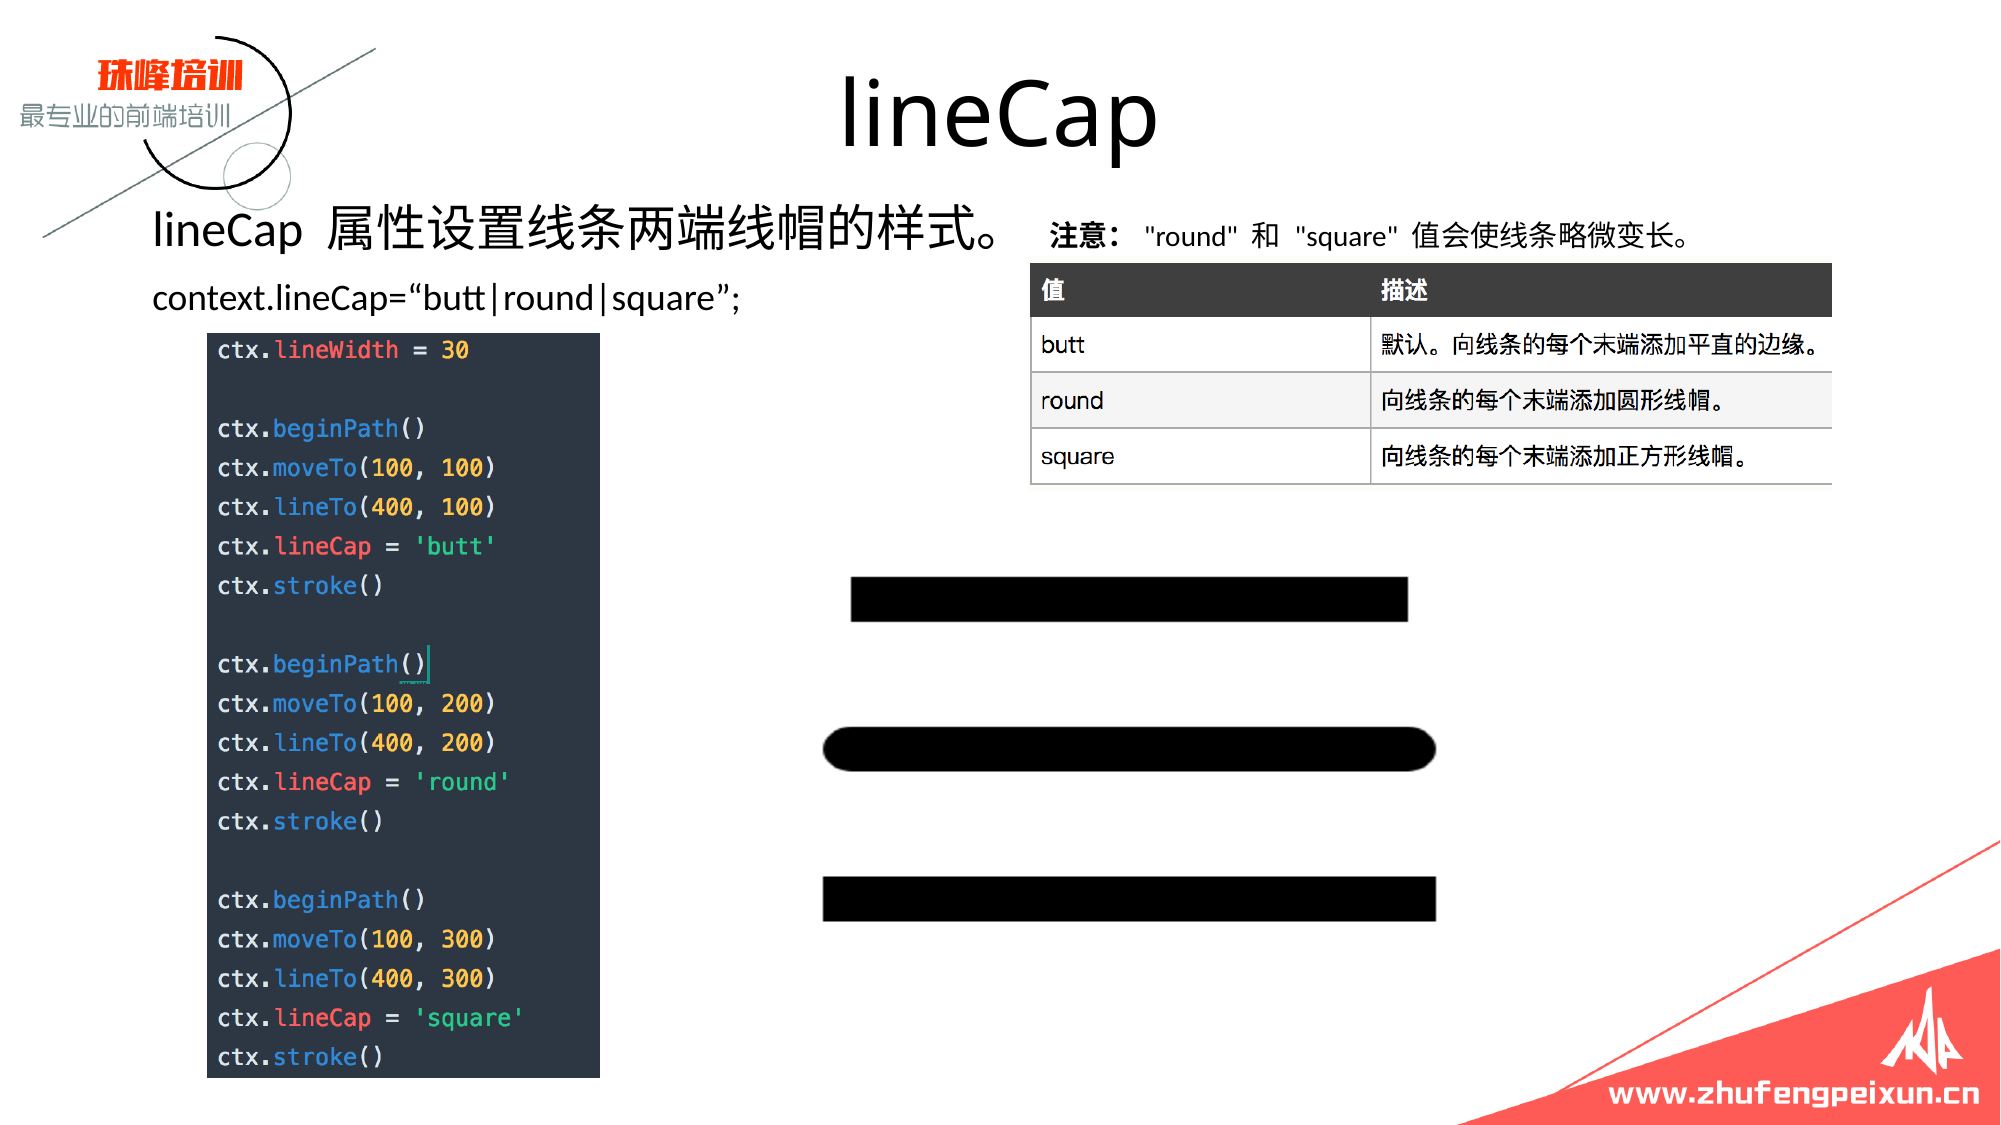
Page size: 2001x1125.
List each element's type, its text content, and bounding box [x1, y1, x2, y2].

picture [795, 536, 2001, 1125]
list lineCap 属性设置线条两端线帽的样式。 注意："round" 和 "square" 值会使线条略微变长。 context.lineCap=“butt|round|square”; [137, 196, 1863, 910]
picture [18, 36, 376, 238]
title lineCap [137, 59, 1863, 196]
picture [207, 333, 600, 1078]
picture [1028, 256, 1832, 491]
